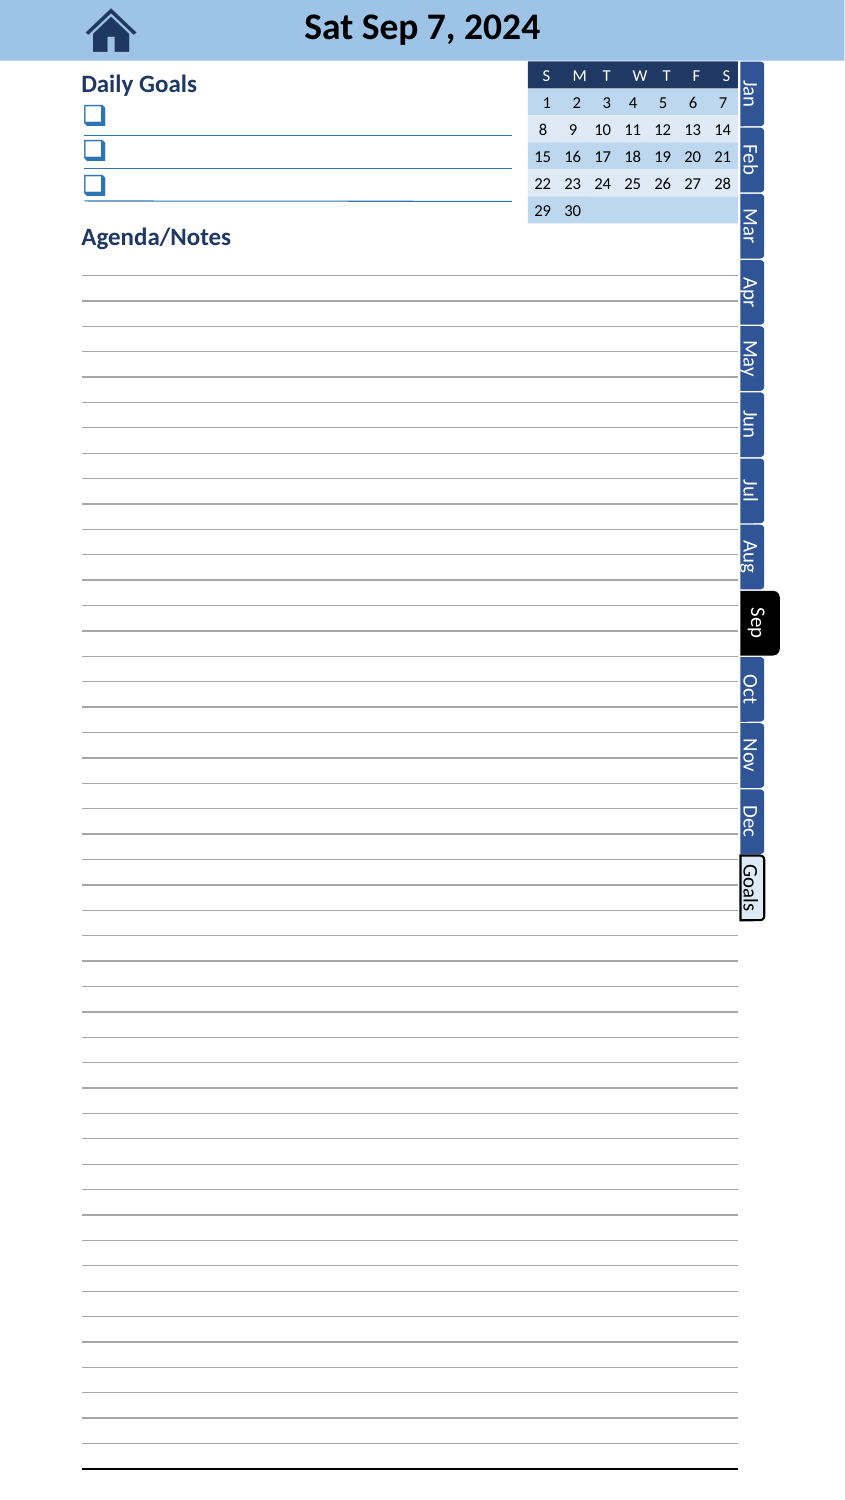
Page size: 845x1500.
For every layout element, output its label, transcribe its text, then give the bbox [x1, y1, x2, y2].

list Sat Sep 7, 2024 [190, 0, 655, 61]
picture [82, 1, 140, 59]
